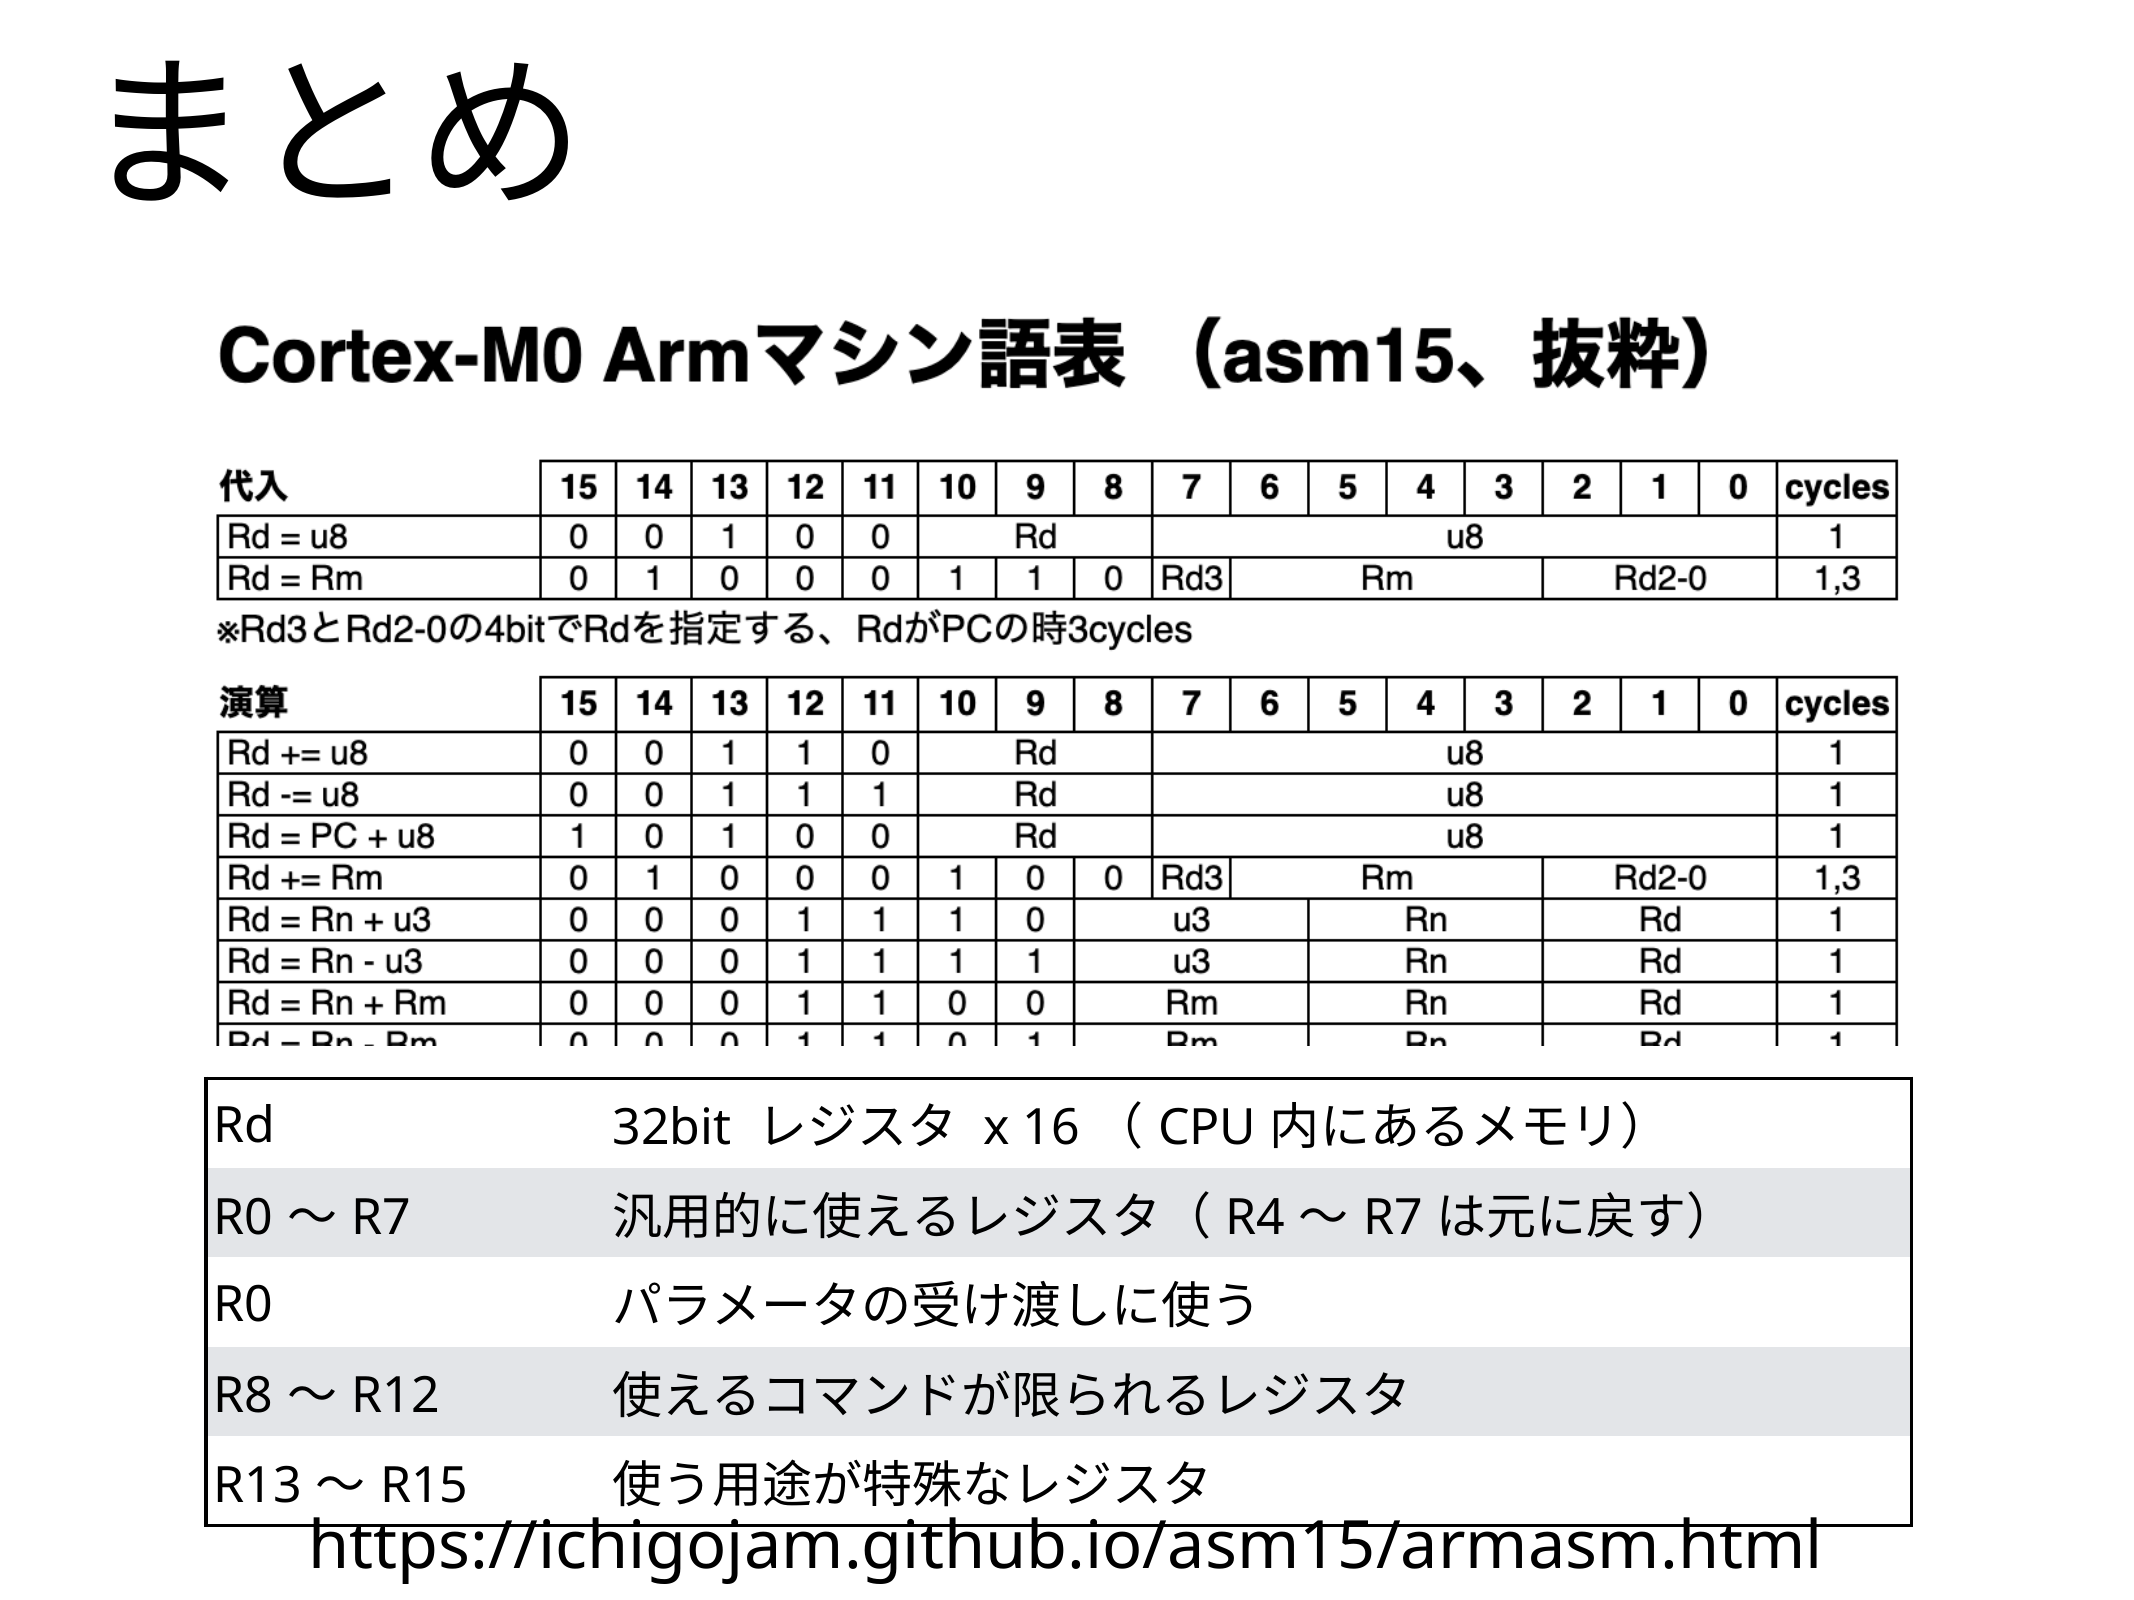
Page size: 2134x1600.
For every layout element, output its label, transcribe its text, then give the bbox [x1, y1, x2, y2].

table_cell R13〜R15 [208, 1436, 604, 1524]
table_cell 使う用途が特殊なレジスタ [604, 1436, 1910, 1524]
table_cell R0〜R7 [208, 1168, 604, 1257]
picture [201, 254, 1933, 1046]
table_cell 使えるコマンドが限られるレジスタ [604, 1347, 1910, 1436]
table_cell 汎用的に使えるレジスタ（R4〜R7は元に戻す） [604, 1168, 1910, 1257]
table_cell R8〜R12 [208, 1347, 604, 1436]
table_header 32bit レジスタ x 16（CPU内にあるメモリ） [604, 1080, 1910, 1168]
text_box https://ichigojam.github.io/asm15/armasm.html [300, 1493, 1834, 1590]
table_cell R0 [208, 1257, 604, 1347]
table_header Rd [208, 1080, 604, 1168]
title まとめ [21, 28, 648, 225]
table_cell パラメータの受け渡しに使う [604, 1257, 1910, 1347]
